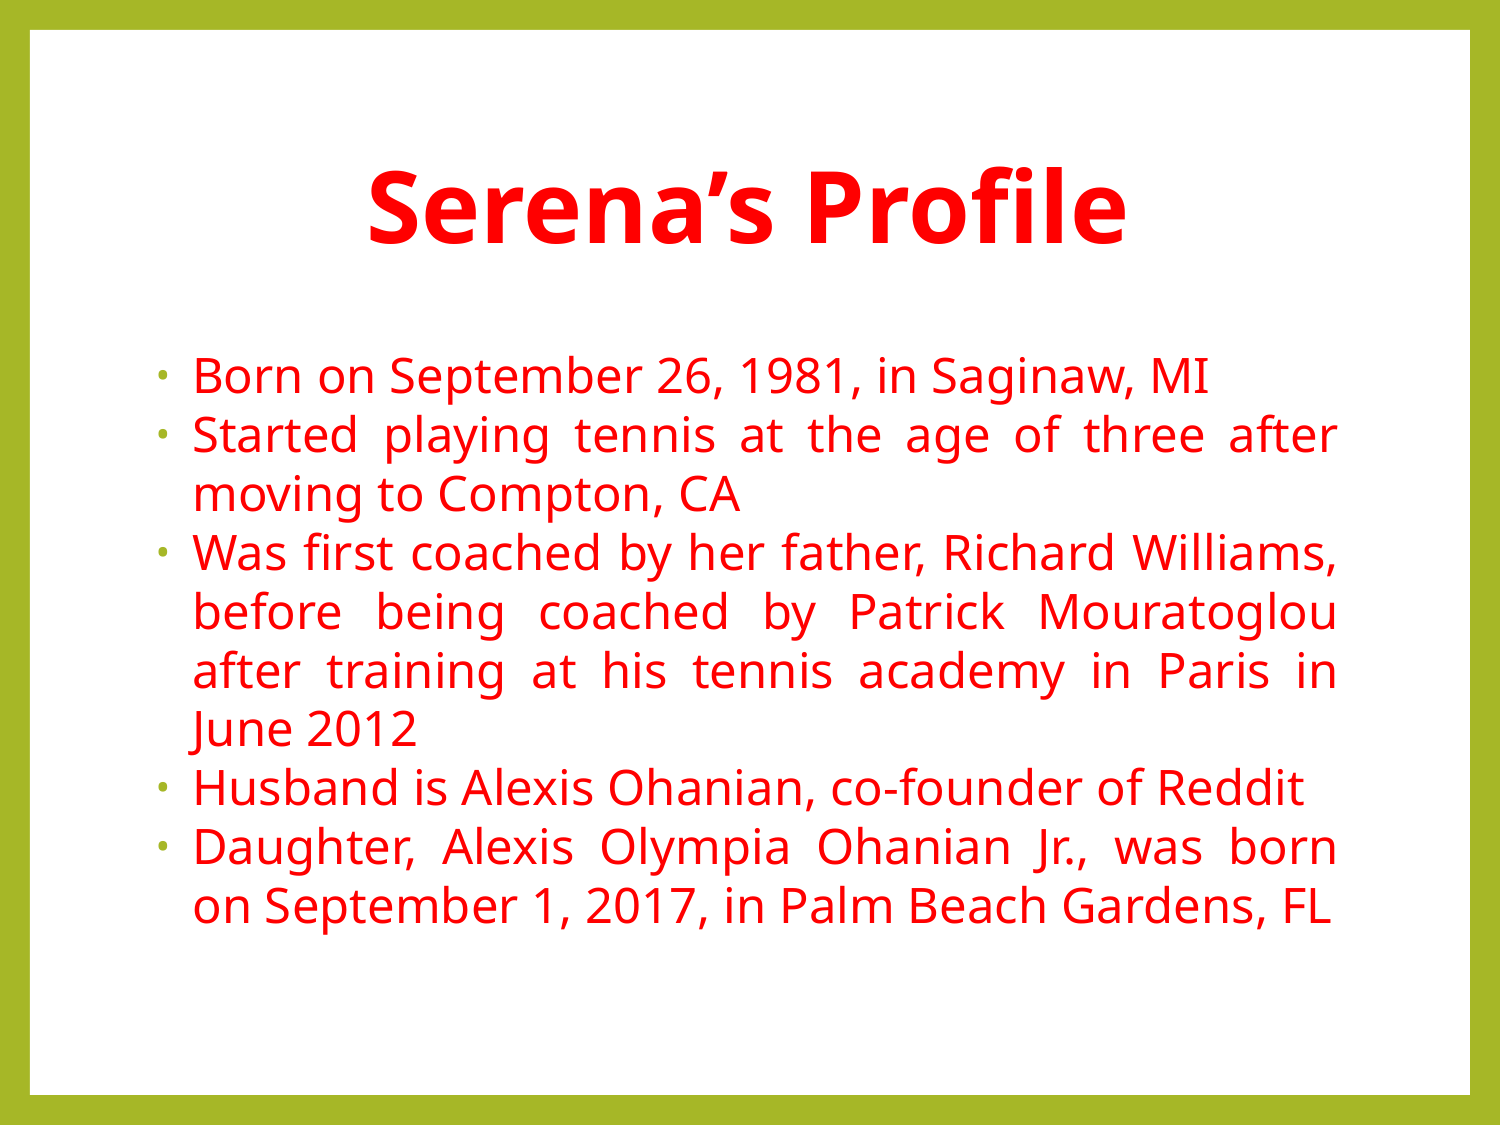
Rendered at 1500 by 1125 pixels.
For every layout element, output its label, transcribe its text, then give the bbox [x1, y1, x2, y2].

list Born on September 26, 1981, in Saginaw, MI Started playing tennis at the age of three after moving to Compton, CA Was first coached by her father, Richard Williams, before being coached by Patrick Mouratoglou after training at his tennis academy in Paris in June 2012 Husband is Alexis Ohanian, co-founder of Reddit Daughter, Alexis Olympia Ohanian Jr., was born on September 1, 2017, in Palm Beach Gardens, FL [140, 337, 1356, 1000]
title Serena’s Profile [140, 99, 1356, 323]
